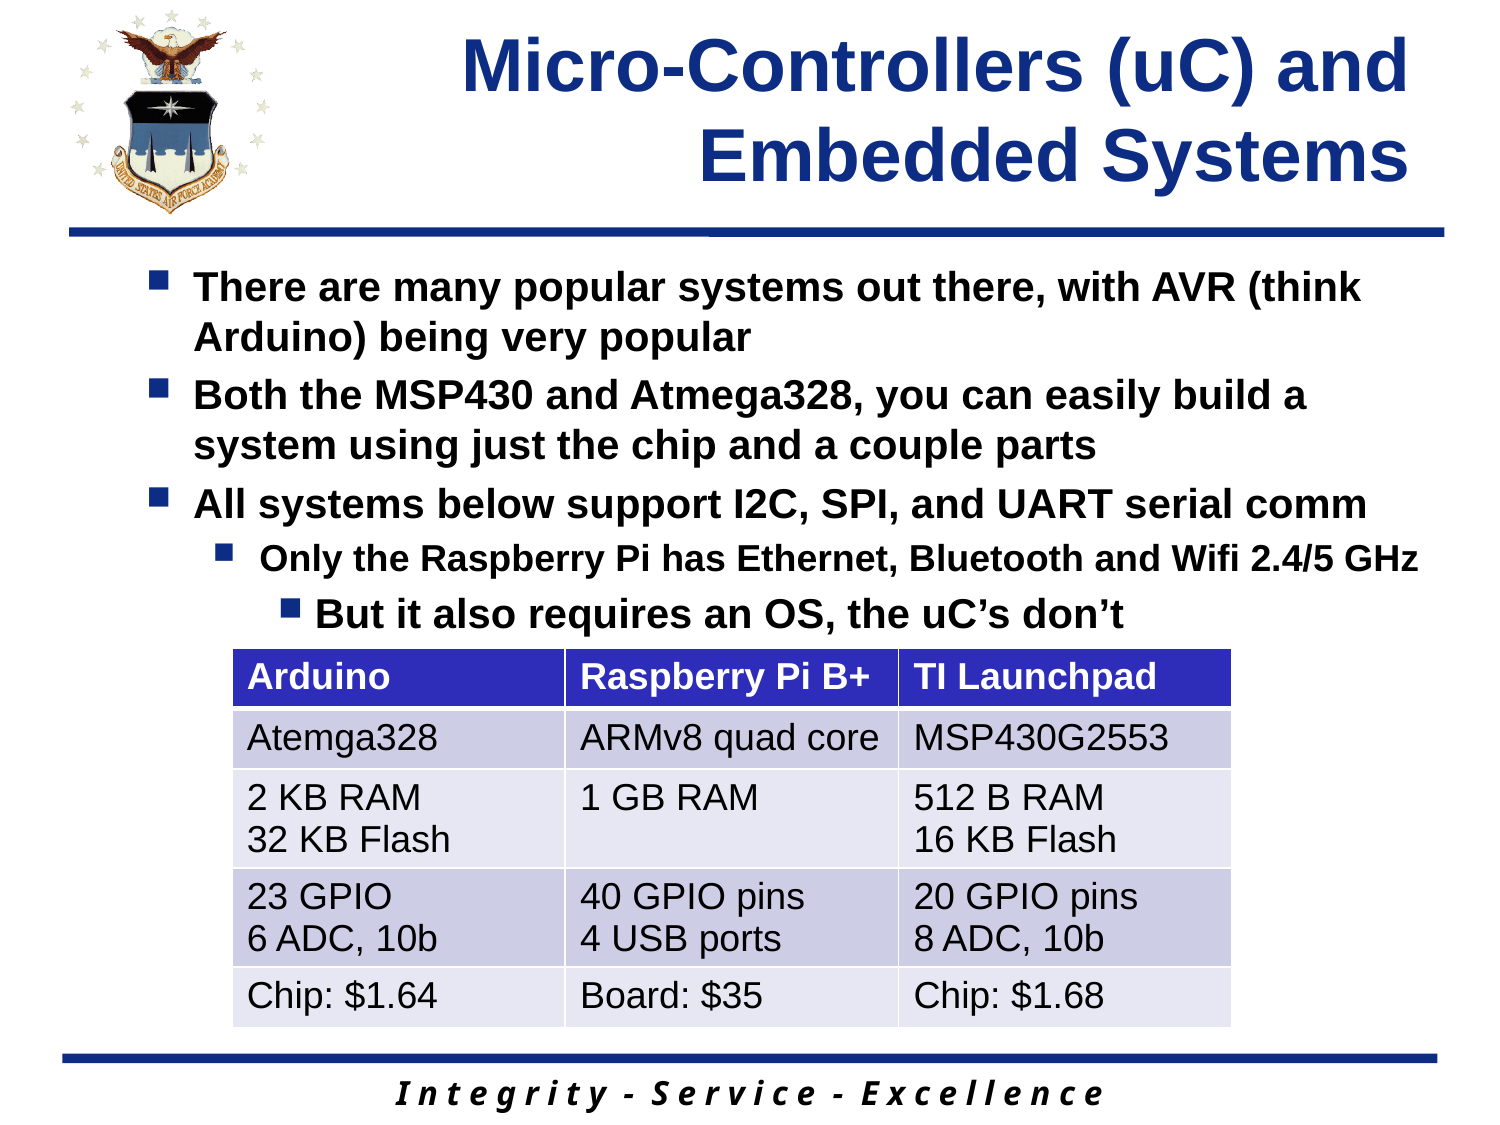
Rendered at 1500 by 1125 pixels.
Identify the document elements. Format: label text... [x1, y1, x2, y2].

table_cell MSP430G2553 [899, 711, 1231, 768]
table_header Arduino [233, 649, 564, 706]
table_cell 512 B RAM 16 KB Flash [899, 770, 1231, 867]
table_cell Chip: $1.64 [233, 968, 564, 1027]
table_cell ARMv8 quad core [566, 711, 898, 768]
table_cell Board: $35 [566, 968, 898, 1027]
list There are many popular systems out there, with AVR (think Arduino) being very popular Both the MSP430 and Atmega328, you can easily build a system using just the chip and a couple parts All systems below support I2C, SPI, and UART serial comm Only the Raspberry Pi has Ethernet, Bluetooth and Wifi 2.4/5 GHz But it also requires an OS, the uC’s don’t [131, 252, 1466, 962]
table_cell 1 GB RAM [566, 770, 898, 867]
table_cell 40 GPIO pins 4 USB ports [566, 869, 898, 966]
table_cell Chip: $1.68 [899, 968, 1231, 1027]
slide_number 4 [1133, 1025, 1484, 1105]
table_cell 20 GPIO pins 8 ADC, 10b [899, 869, 1231, 966]
table_cell 23 GPIO 6 ADC, 10b [233, 869, 564, 966]
title Micro-Controllers (uC) and Embedded Systems [313, 12, 1426, 200]
table_cell Atemga328 [233, 711, 564, 768]
picture [63, 0, 275, 222]
table_header Raspberry Pi B+ [566, 649, 898, 706]
table_header TI Launchpad [899, 649, 1231, 706]
table_cell 2 KB RAM 32 KB Flash [233, 770, 564, 867]
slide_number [15, 1027, 366, 1107]
